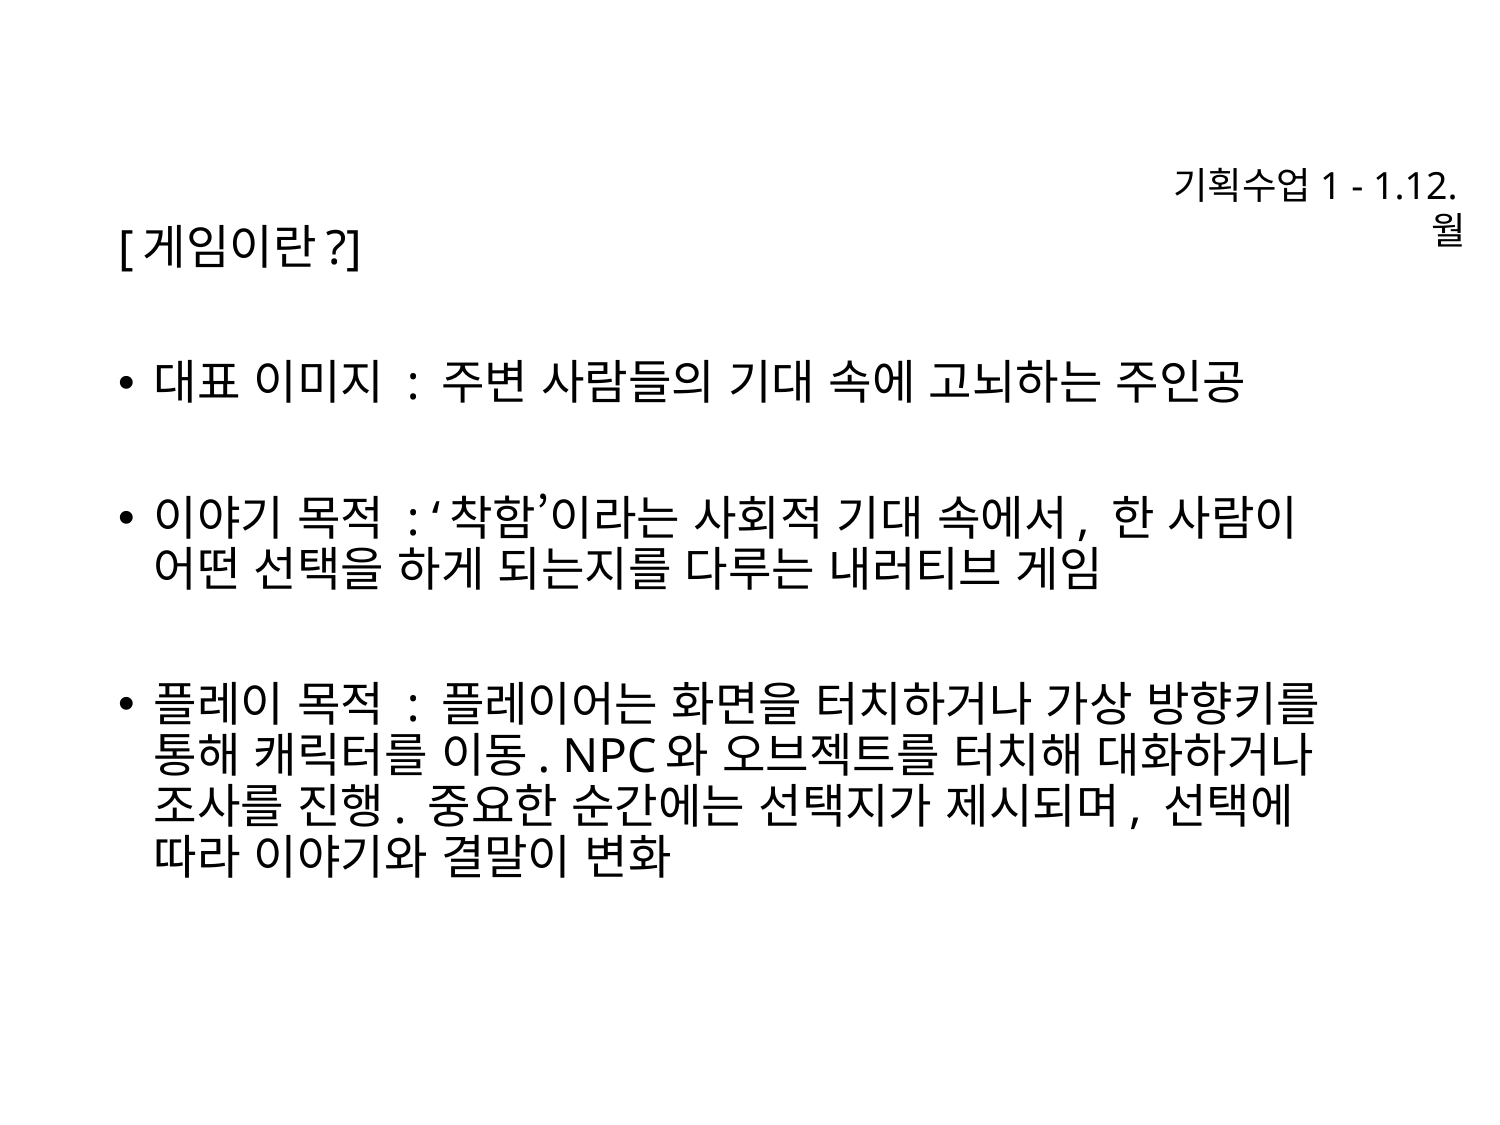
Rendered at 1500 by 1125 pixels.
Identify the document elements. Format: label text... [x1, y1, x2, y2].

list [게임이란?] 대표 이미지 : 주변 사람들의 기대 속에 고뇌하는 주인공 이야기 목적 : ‘착함’이라는 사회적 기대 속에서, 한 사람이 어떤 선택을 하게 되는지를 다루는 내러티브 게임 플레이 목적 : 플레이어는 화면을 터치하거나 가상 방향키를 통해 캐릭터를 이동. NPC와 오브젝트를 터치해 대화하거나 조사를 진행. 중요한 순간에는 선택지가 제시되며, 선택에 따라 이야기와 결말이 변화 [103, 216, 1397, 901]
text_box 기획수업1 - 1.12.월 [1158, 154, 1481, 260]
